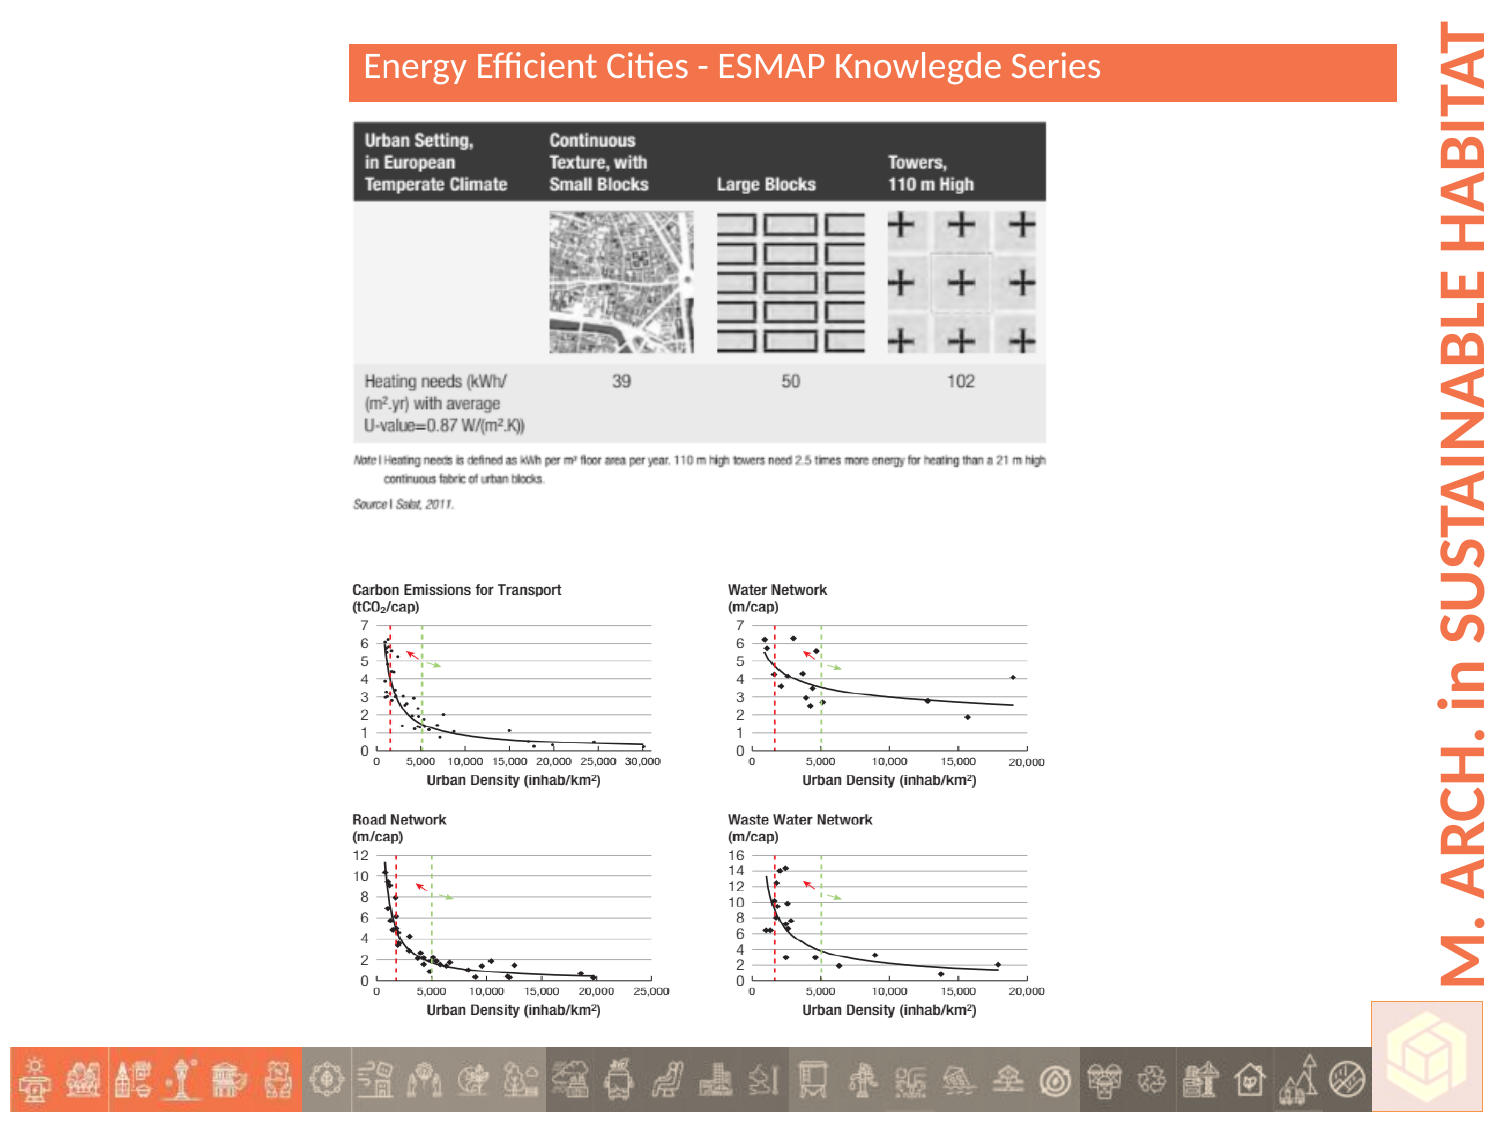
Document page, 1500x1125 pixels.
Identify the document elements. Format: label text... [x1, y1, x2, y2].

text_box M. ARCH. in SUSTAINABLE HABITAT [1410, 0, 1500, 1019]
picture [348, 579, 1055, 1022]
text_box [10, 1047, 1372, 1113]
table_header Energy Efficient Cities - ESMAP Knowlegde Series [349, 44, 1397, 102]
picture [1371, 1001, 1483, 1112]
picture [347, 115, 1051, 522]
